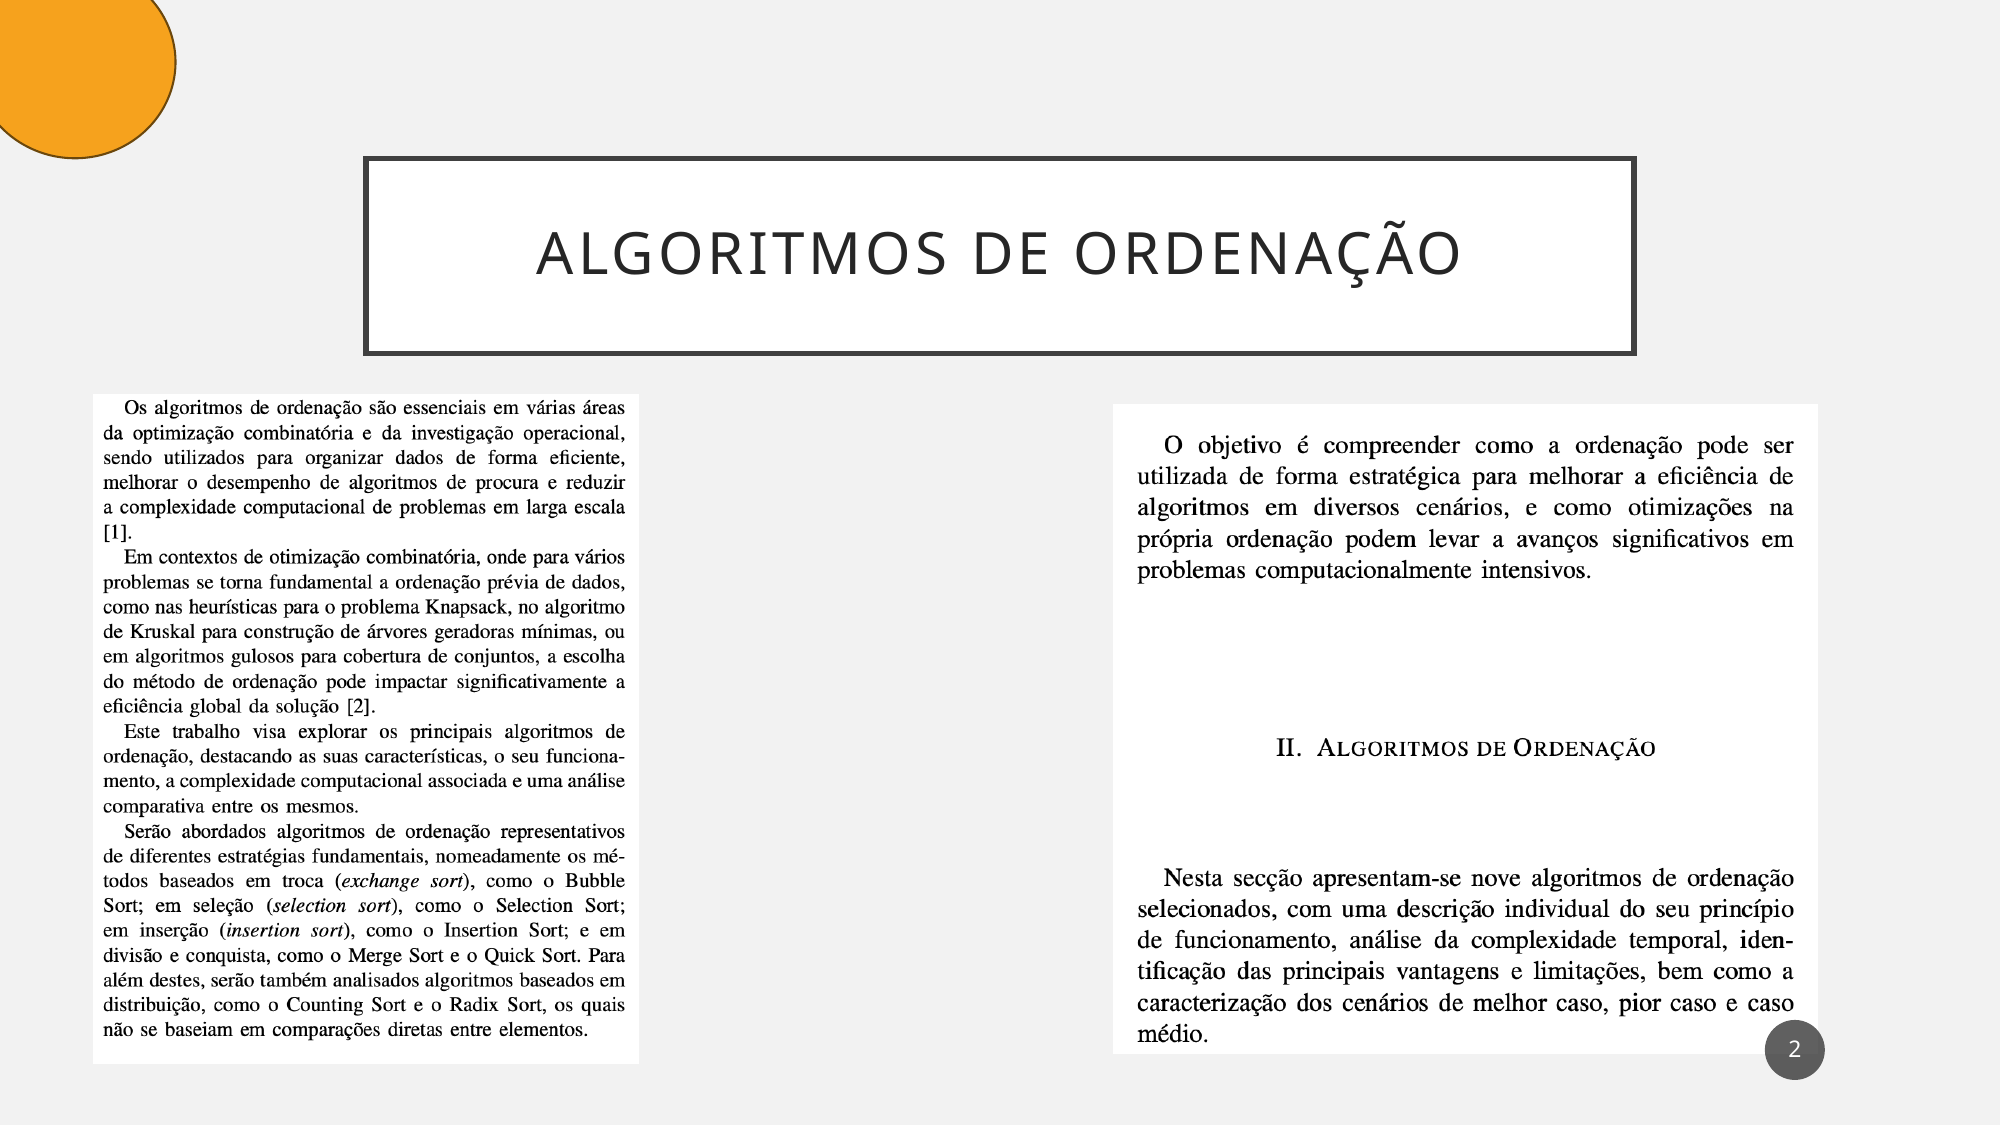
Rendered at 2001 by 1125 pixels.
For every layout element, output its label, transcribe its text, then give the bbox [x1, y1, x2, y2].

title Algoritmos de Ordenação [363, 156, 1637, 356]
slide_number 2 [1765, 1030, 1825, 1080]
picture [1113, 404, 1818, 1054]
picture [93, 394, 639, 1064]
text_box [0, 0, 177, 160]
